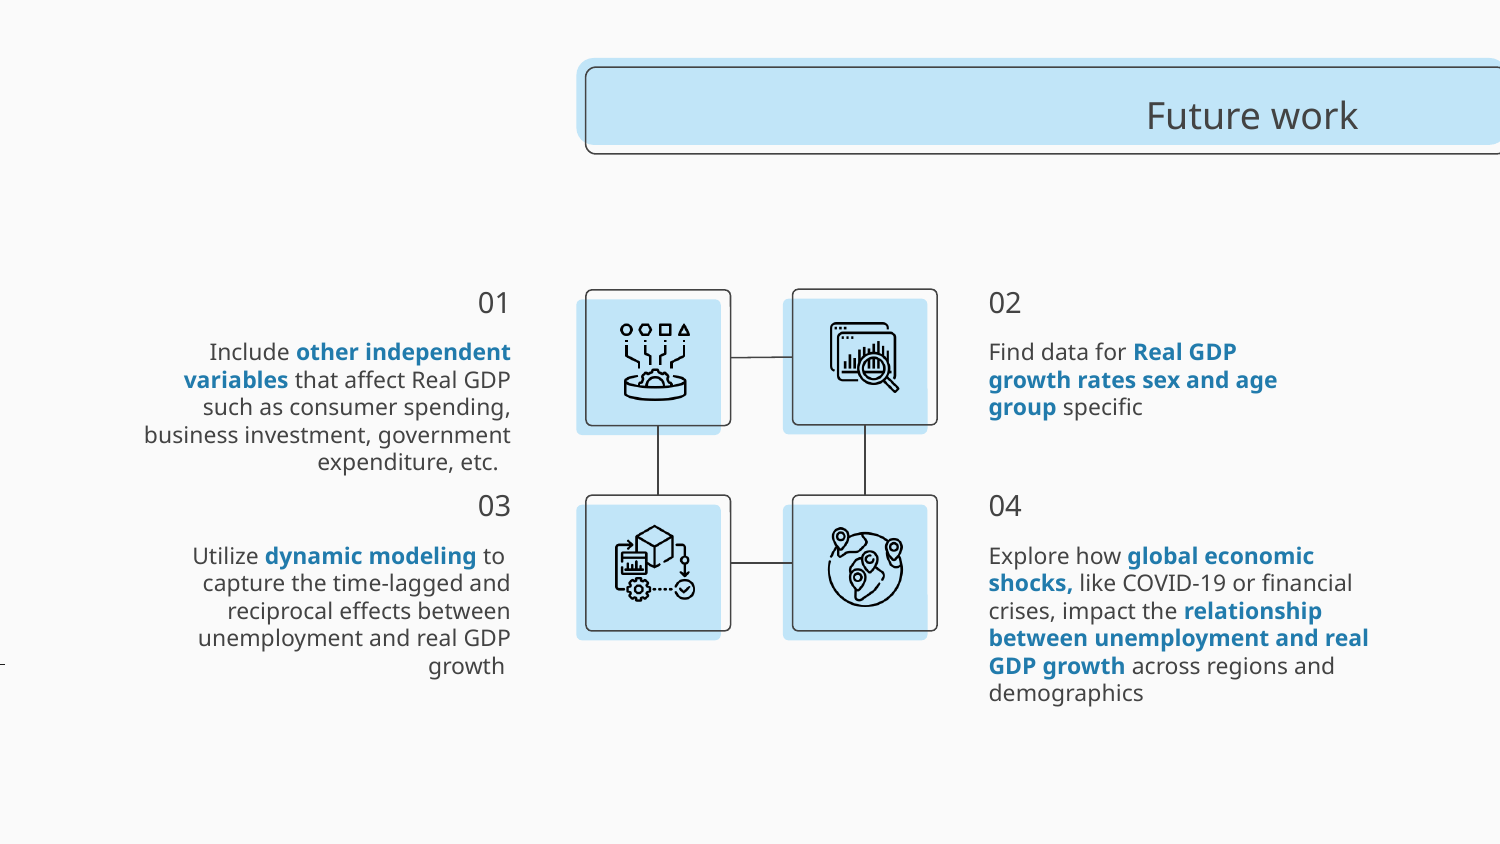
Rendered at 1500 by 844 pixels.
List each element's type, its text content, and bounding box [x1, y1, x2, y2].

text_box [782, 365, 864, 435]
text_box [782, 570, 928, 641]
picture [829, 322, 901, 394]
text_box 02 [973, 269, 1233, 323]
text_box [866, 425, 928, 435]
title Future work [849, 75, 1374, 154]
text_box Find data for Real GDP growth rates sex and age group specific [973, 322, 1311, 438]
text_box 03 [267, 472, 527, 526]
picture [614, 322, 695, 403]
text_box [782, 298, 792, 356]
text_box [782, 504, 792, 562]
text_box Utilize dynamic modeling to capture the time-lagged and reciprocal effects between unemployment and real GDP growth [119, 526, 527, 641]
text_box [659, 426, 721, 436]
text_box 01 [267, 269, 527, 323]
text_box Explore how global economic shocks, like COVID-19 or financial crises, impact the relationship between unemployment and real GDP growth across regions and demographics [973, 526, 1390, 703]
text_box Include other independent variables that affect Real GDP such as consumer spending, business investment, government expenditure, etc. [119, 322, 527, 469]
text_box [585, 495, 731, 631]
text_box [792, 495, 938, 631]
text_box [576, 504, 721, 641]
picture [614, 523, 695, 603]
text_box [585, 289, 731, 426]
text_box 04 [973, 472, 1233, 526]
text_box [792, 289, 938, 425]
picture [825, 527, 905, 607]
text_box [576, 299, 657, 436]
